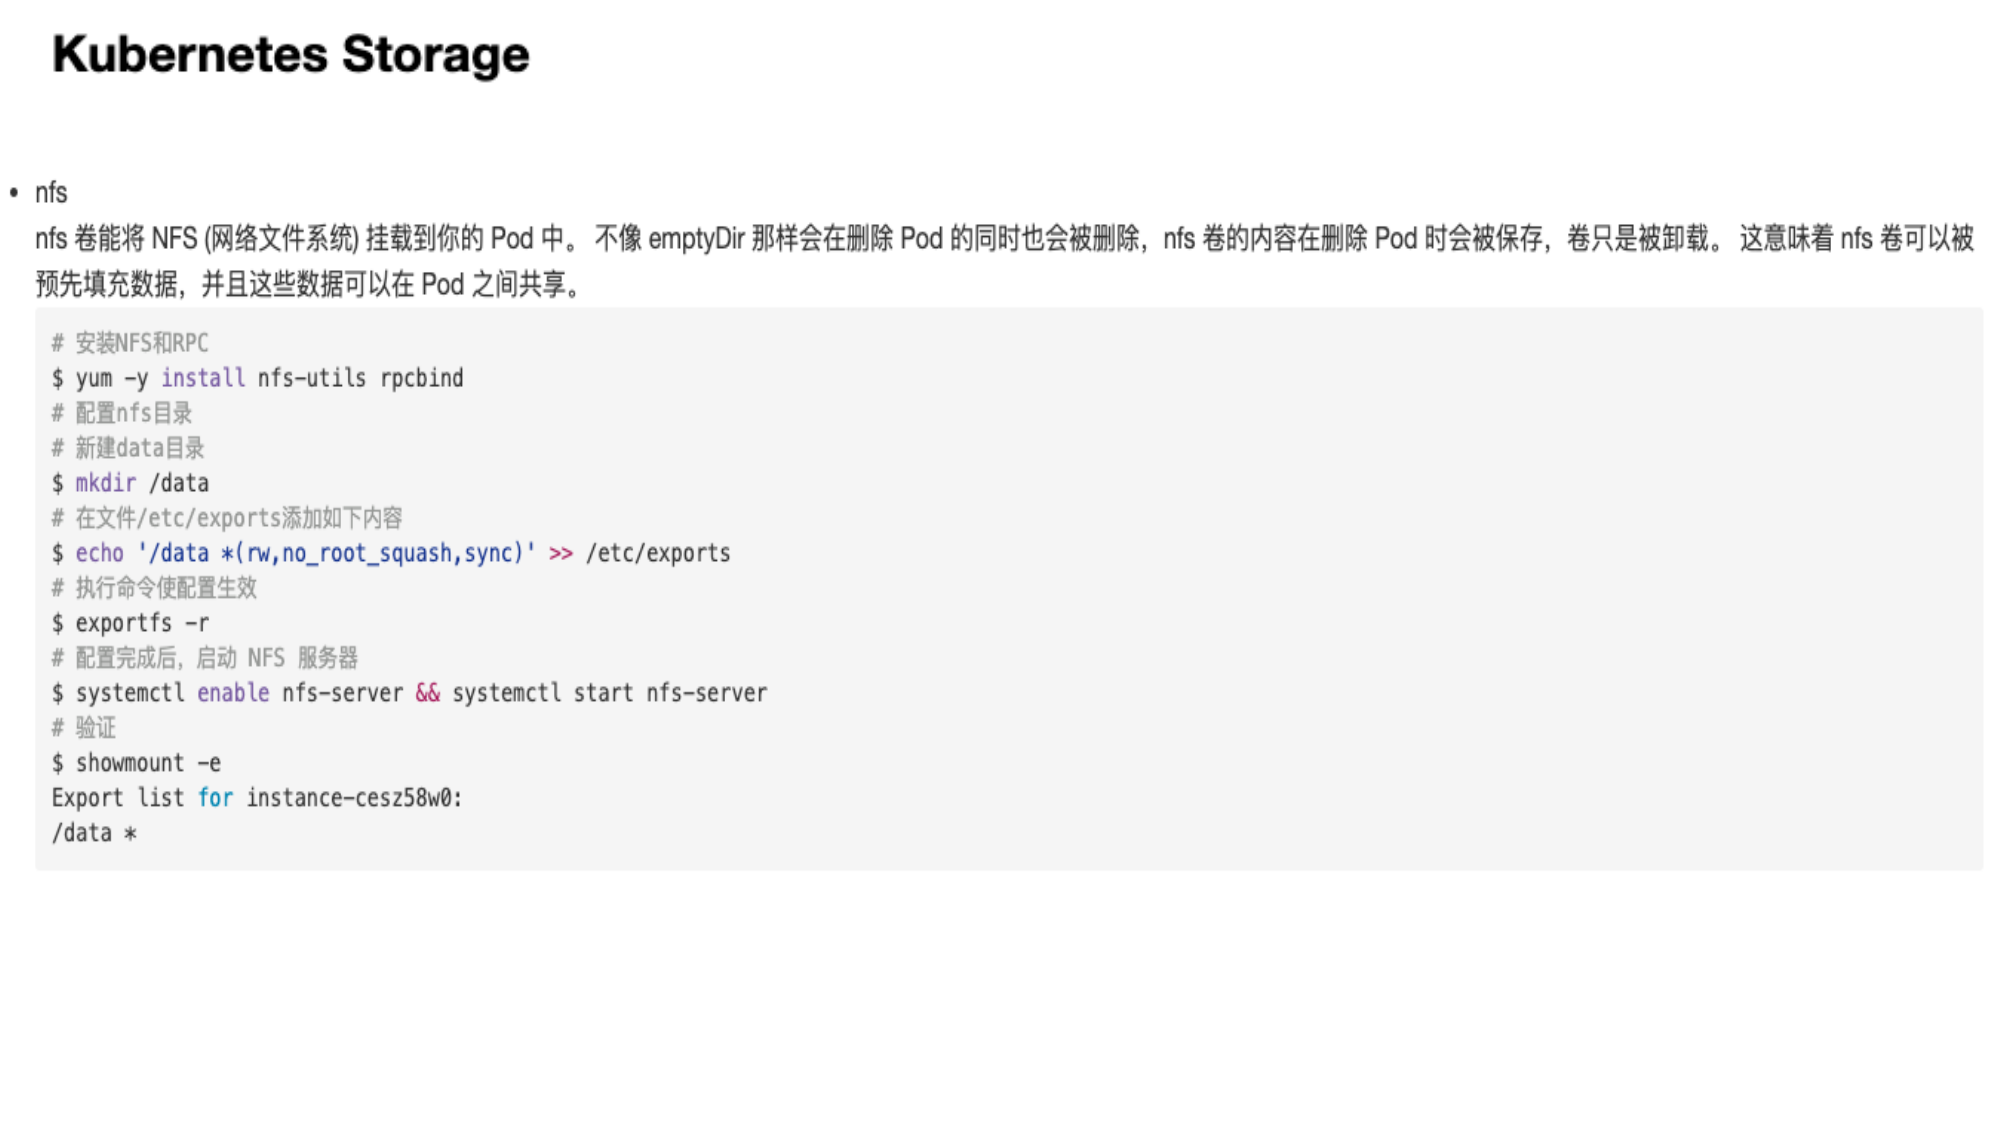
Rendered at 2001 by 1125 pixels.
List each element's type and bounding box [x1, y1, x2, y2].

picture [0, 155, 2000, 895]
picture [0, 9, 1638, 112]
